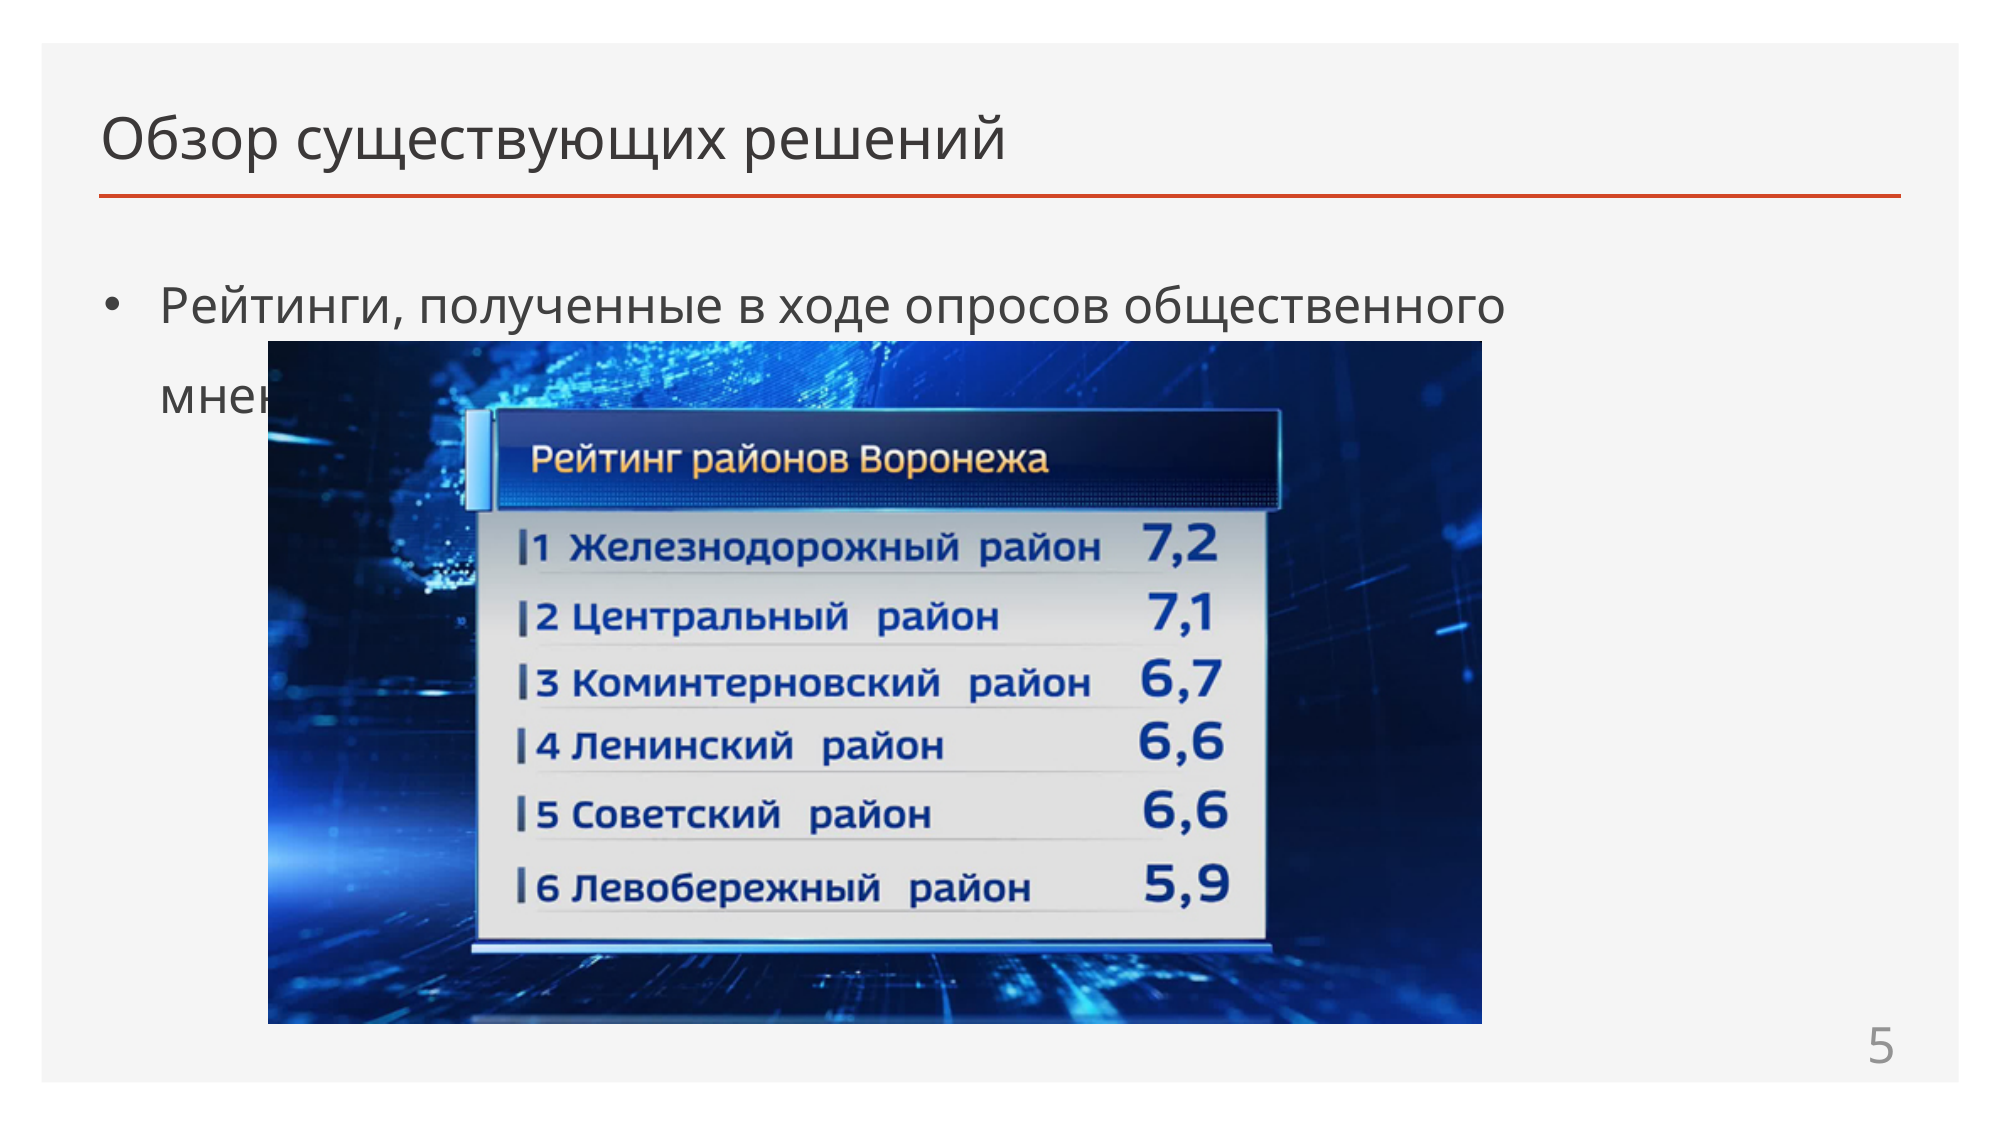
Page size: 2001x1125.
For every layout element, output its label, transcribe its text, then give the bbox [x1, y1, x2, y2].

list Рейтинги, полученные в ходе опросов общественного мнения [88, 235, 1669, 803]
picture [268, 341, 1482, 1024]
slide_number 5 [1373, 1017, 1911, 1078]
title Обзор существующих решений [85, 73, 1214, 179]
